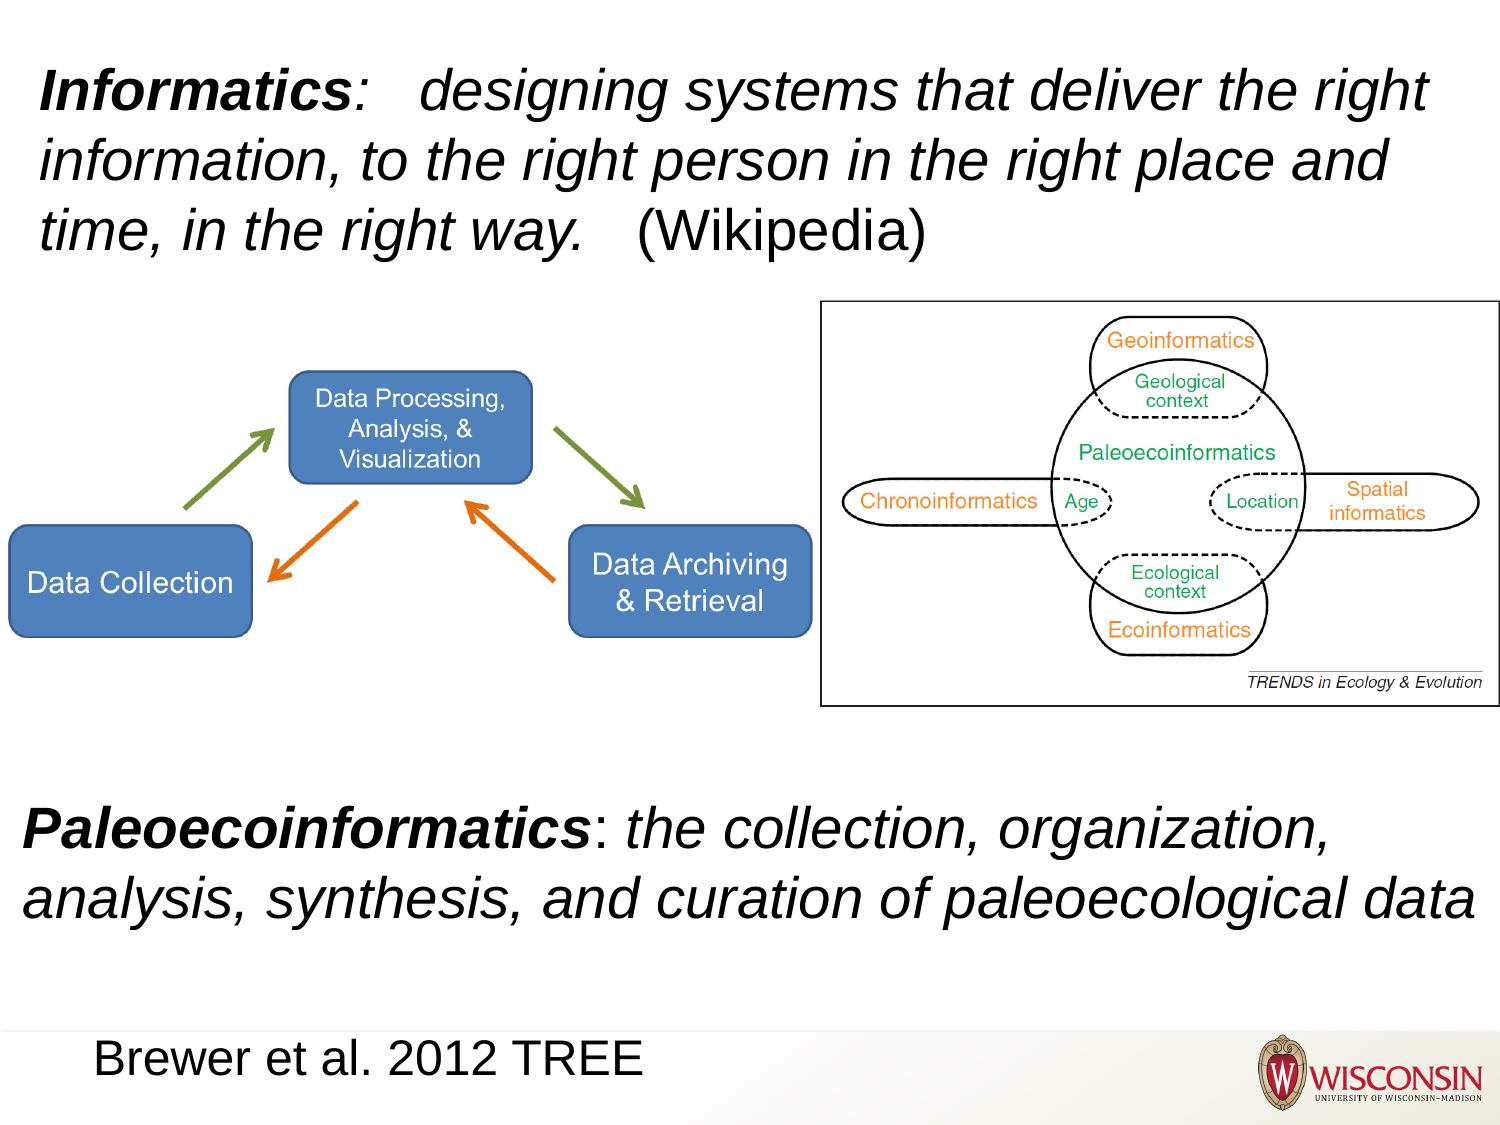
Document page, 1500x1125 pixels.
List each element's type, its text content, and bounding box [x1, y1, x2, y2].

picture [7, 293, 1500, 715]
picture [1258, 1033, 1484, 1111]
text_box Paleoecoinformatics: the collection, organization, analysis, synthesis, and curation of paleoecological data [8, 783, 1500, 938]
title Informatics: designing systems that deliver the right information, to the right person in the right place and time, in the right way. (Wikipedia) [24, 45, 1475, 325]
text_box Brewer et al. 2012 TREE [78, 1017, 660, 1093]
